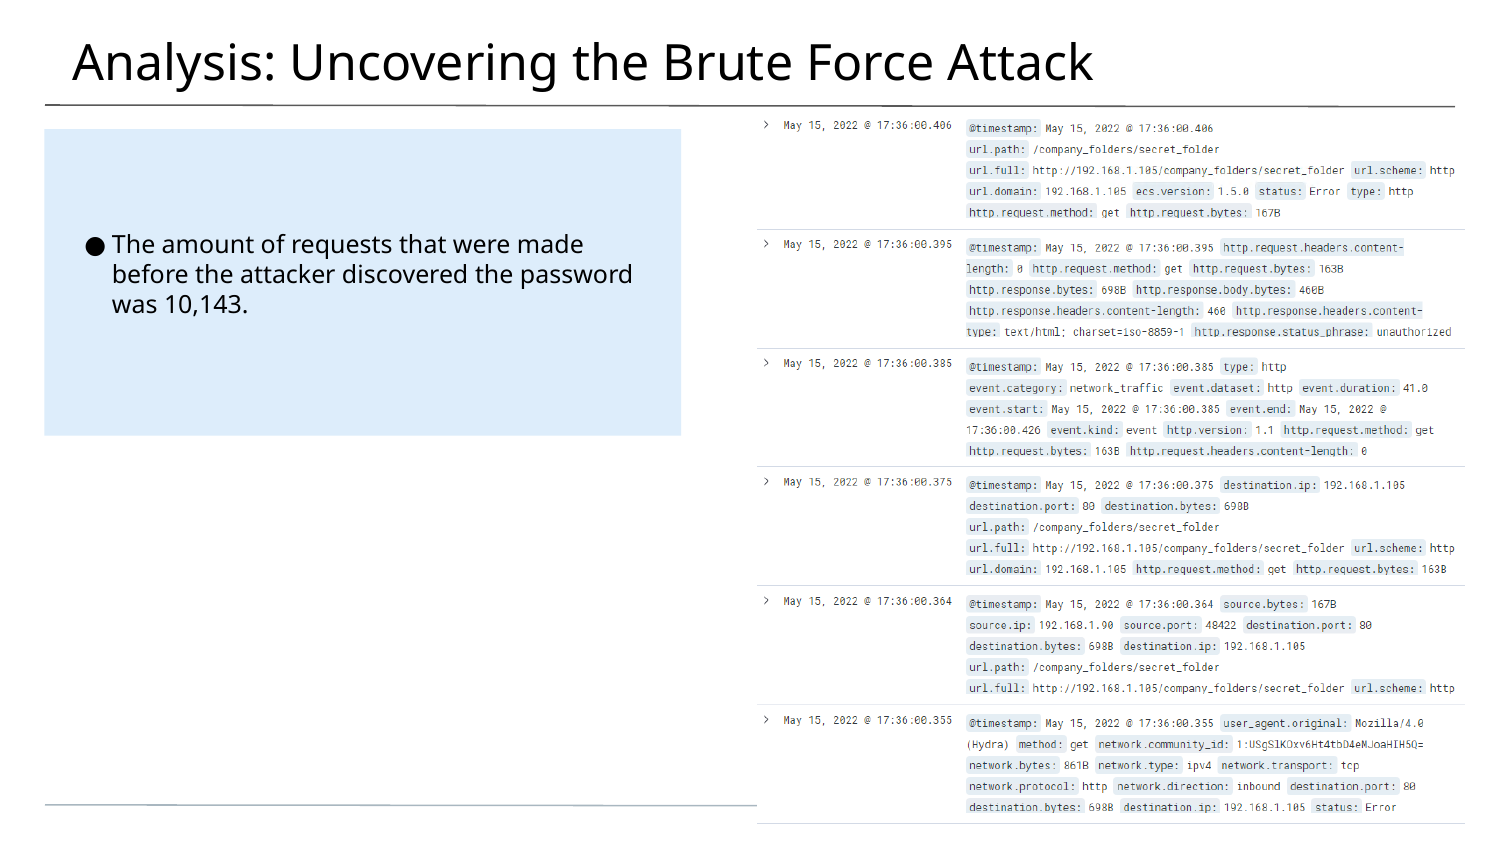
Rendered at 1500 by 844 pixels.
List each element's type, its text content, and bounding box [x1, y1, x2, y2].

title Analysis: Uncovering the Brute Force Attack [0, 0, 1500, 88]
picture [756, 110, 1465, 825]
text_box The amount of requests that were made before the attacker discovered the password was 10,143. [44, 129, 682, 436]
